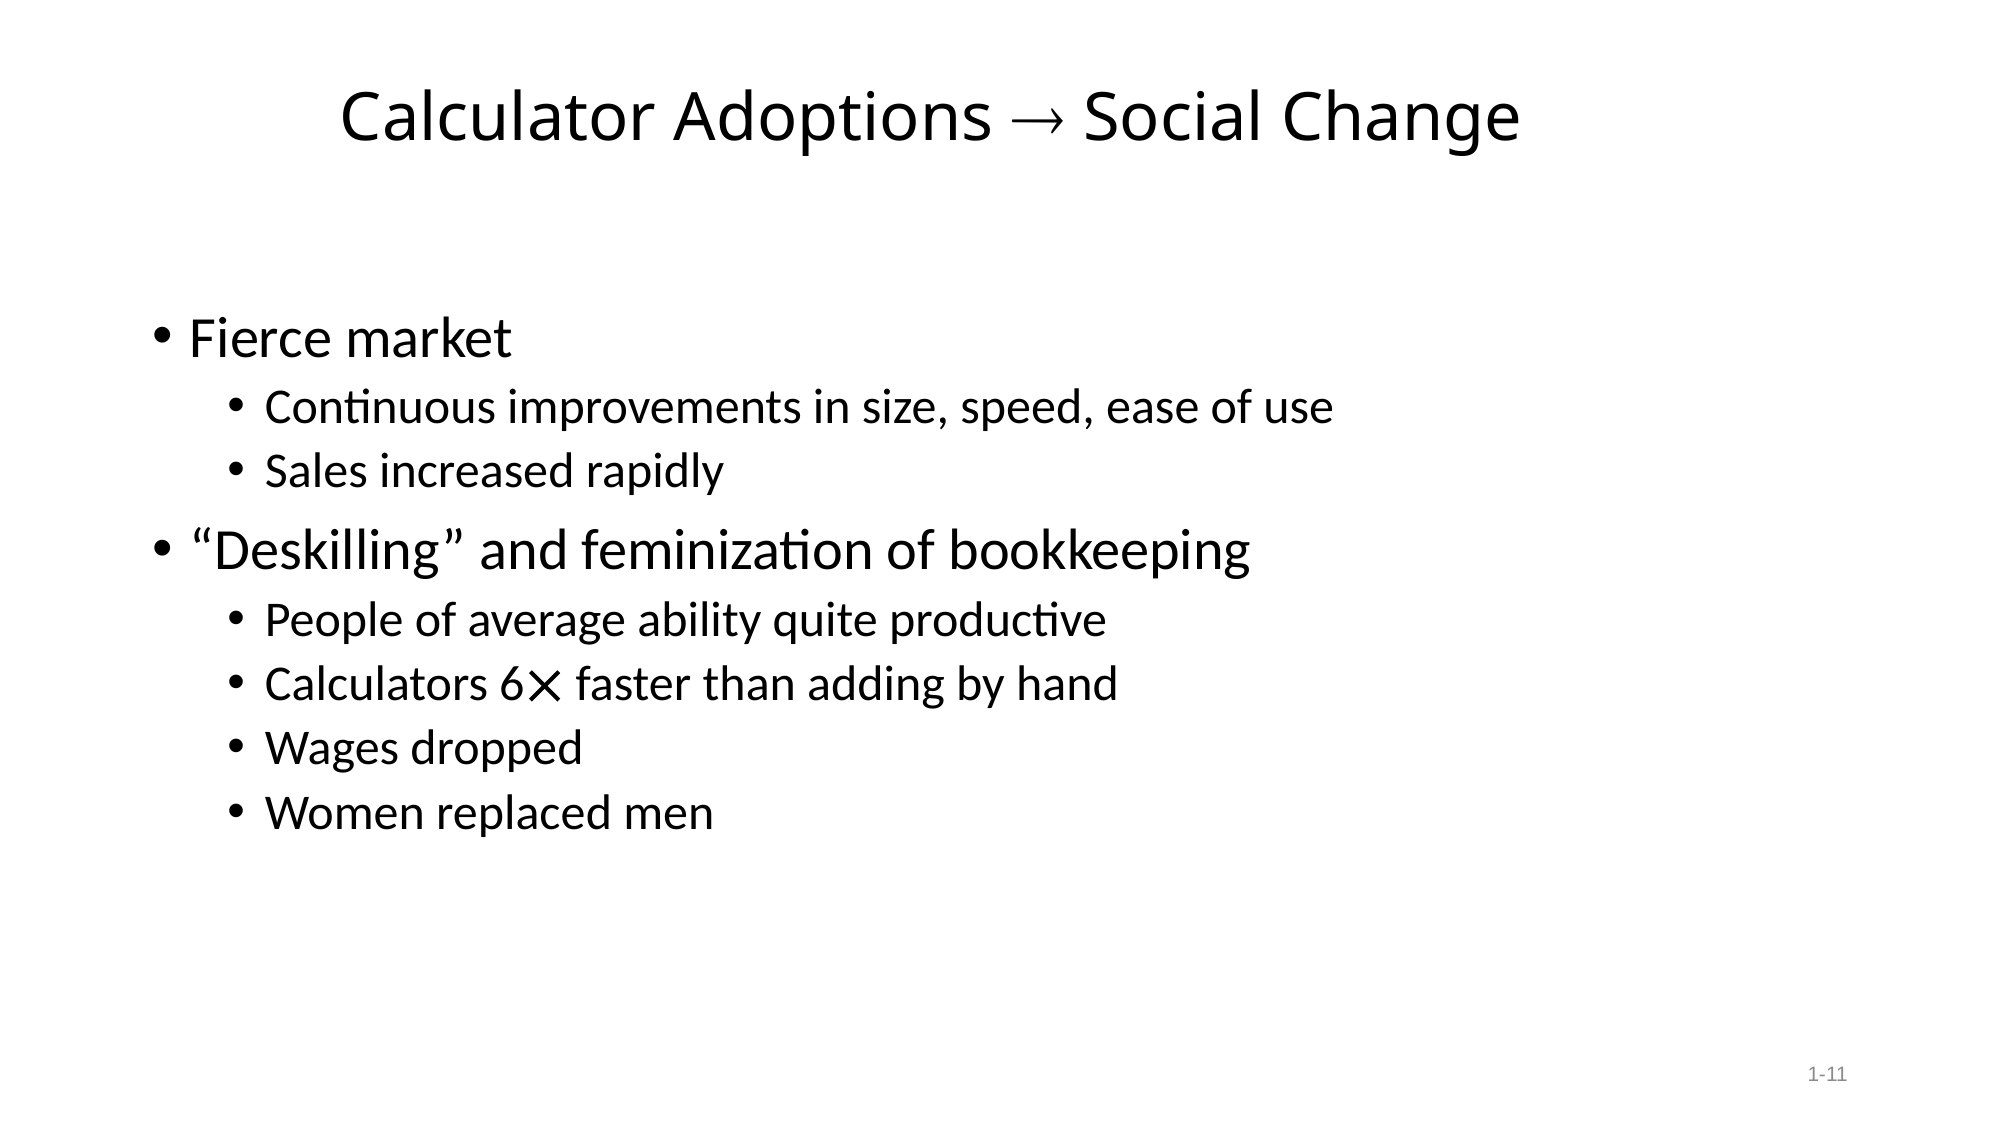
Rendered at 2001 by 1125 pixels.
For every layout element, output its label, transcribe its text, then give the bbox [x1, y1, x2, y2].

title Calculator Adoptions  Social Change [324, 24, 1688, 213]
list Fierce market Continuous improvements in size, speed, ease of use Sales increased rapidly “Deskilling” and feminization of bookkeeping People of average ability quite productive Calculators 6 faster than adding by hand Wages dropped Women replaced men [137, 299, 1863, 1014]
slide_number 1-11 [1412, 1042, 1863, 1103]
